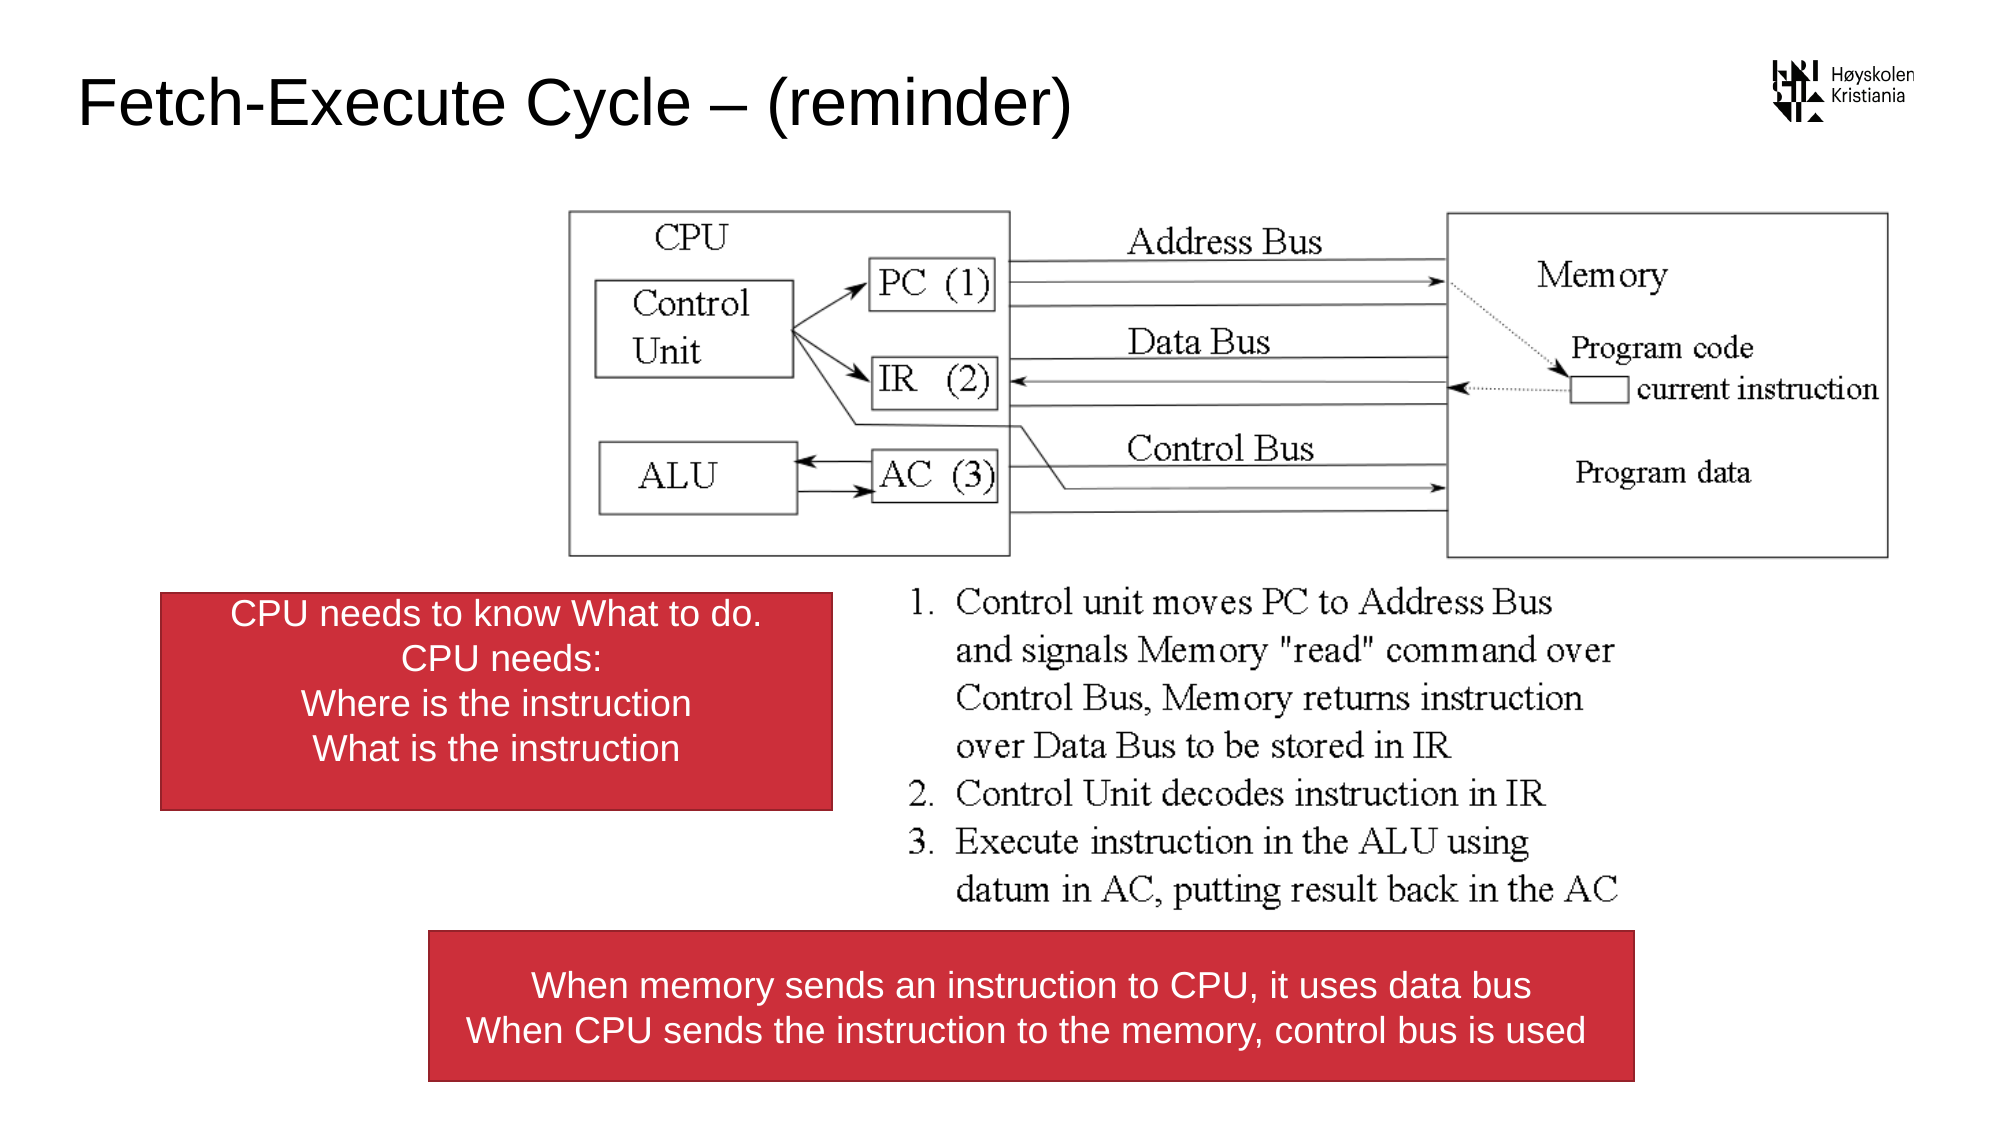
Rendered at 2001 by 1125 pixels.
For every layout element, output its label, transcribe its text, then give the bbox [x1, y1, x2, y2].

text_box When memory sends an instruction to CPU, it uses data bus When CPU sends the instruction to the memory, control bus is used [428, 930, 1635, 1082]
text_box CPU needs to know What to do. CPU needs: Where is the instruction What is the instruction [160, 592, 496, 811]
title Fetch-Execute Cycle – (reminder) [62, 59, 1675, 277]
picture [496, 157, 1938, 948]
